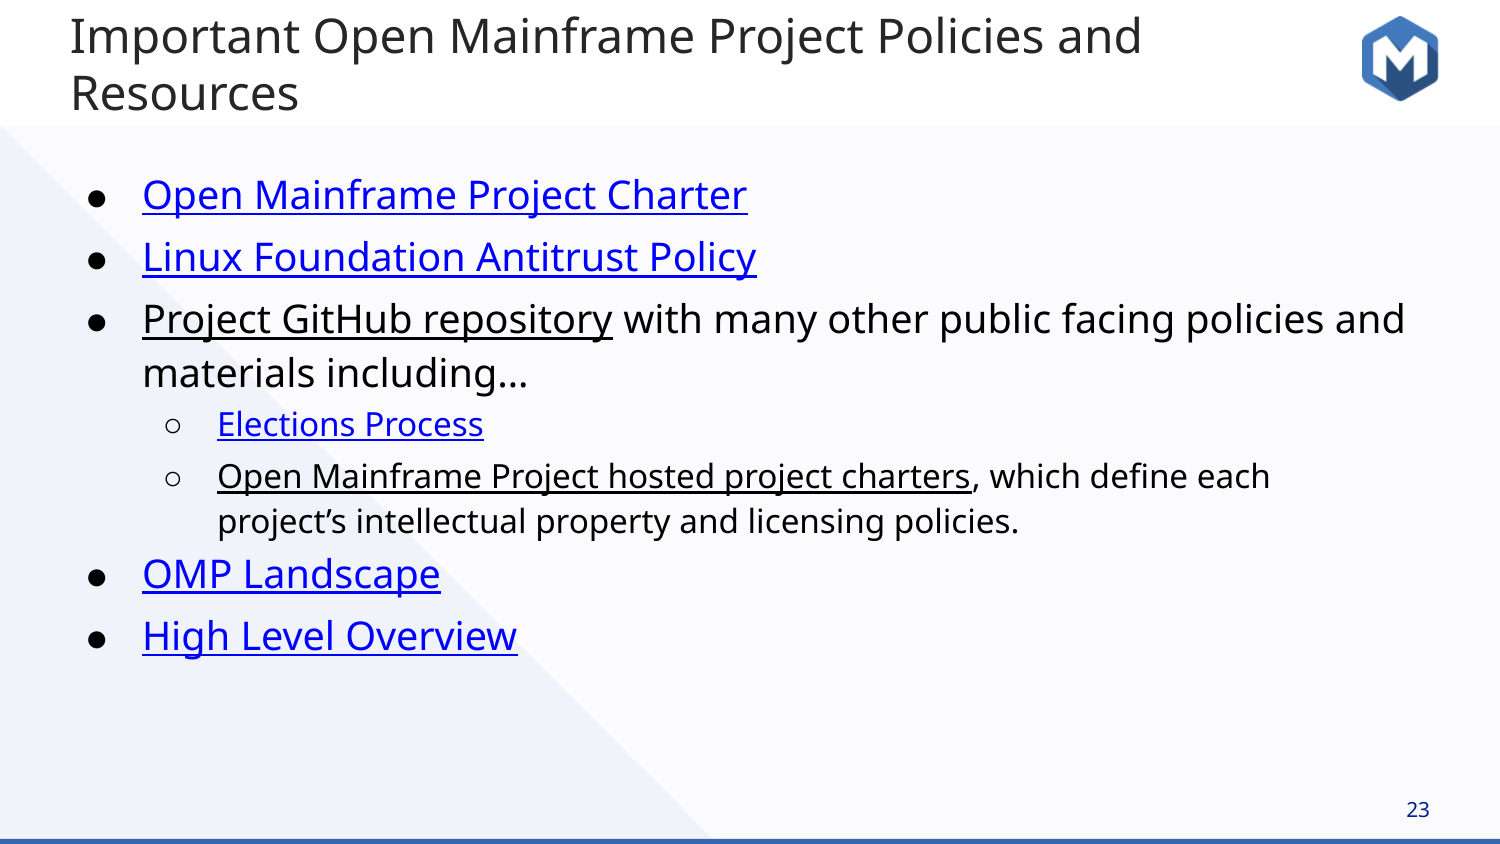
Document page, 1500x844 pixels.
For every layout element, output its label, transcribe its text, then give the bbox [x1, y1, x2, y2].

slide_number ‹#› [1349, 787, 1445, 833]
picture [1362, 16, 1440, 102]
list Open Mainframe Project Charter Linux Foundation Antitrust Policy Project GitHub repository with many other public facing policies and materials including… Elections Process Open Mainframe Project hosted project charters, which define each project’s intellectual property and licensing policies. OMP Landscape High Level Overview [52, 154, 1425, 671]
title Important Open Mainframe Project Policies and Resources [54, 26, 1350, 100]
